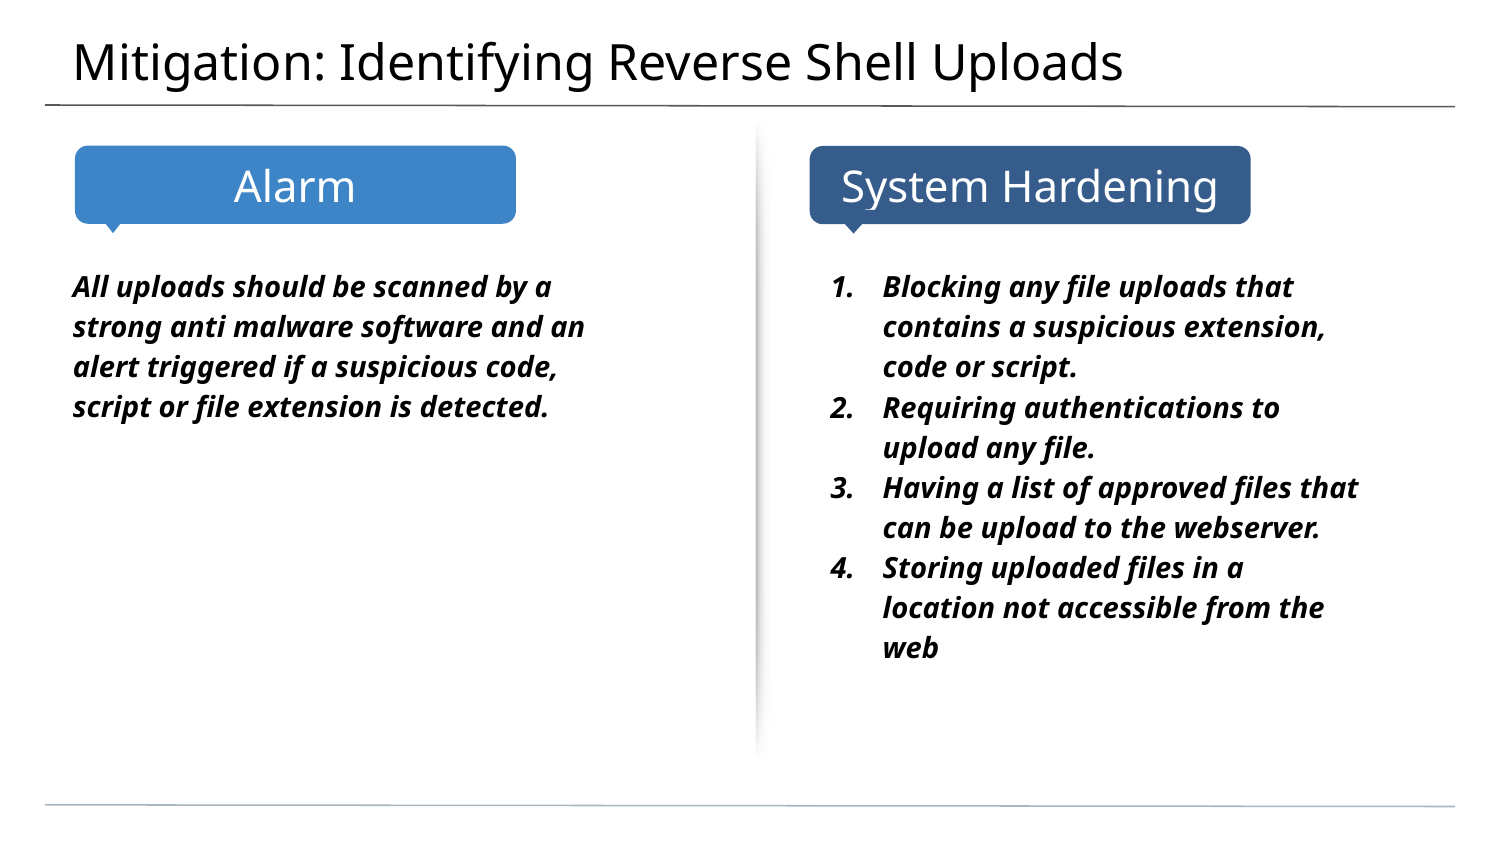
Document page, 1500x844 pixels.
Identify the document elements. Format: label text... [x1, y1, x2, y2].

subtitle Blocking any file uploads that contains a suspicious extension, code or script. Requiring authentications to upload any file. Having a list of approved files that can be upload to the webserver. Storing uploaded files in a location not accessible from the web [732, 263, 1438, 805]
picture [703, 107, 839, 782]
title Mitigation: Identifying Reverse Shell Uploads [0, 0, 1500, 88]
subtitle All uploads should be scanned by a strong anti malware software and an alert triggered if a suspicious code, script or file extension is detected. [0, 262, 704, 805]
